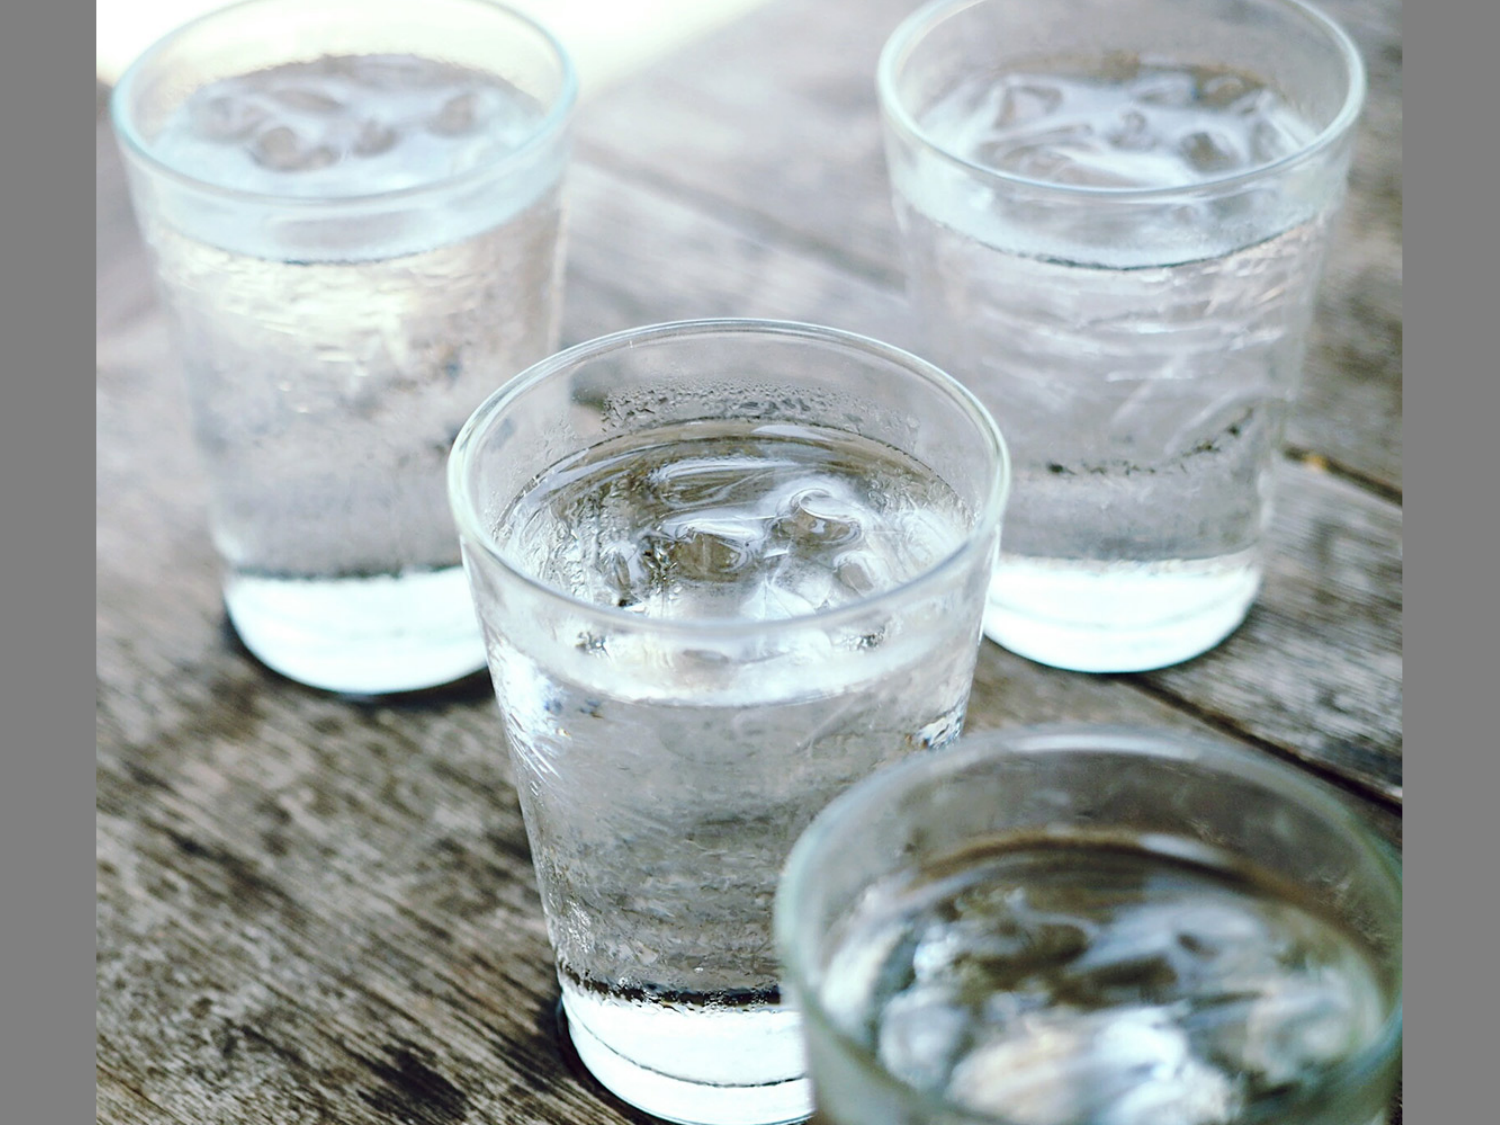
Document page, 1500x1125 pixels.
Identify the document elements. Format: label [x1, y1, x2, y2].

picture [96, 0, 1403, 1125]
